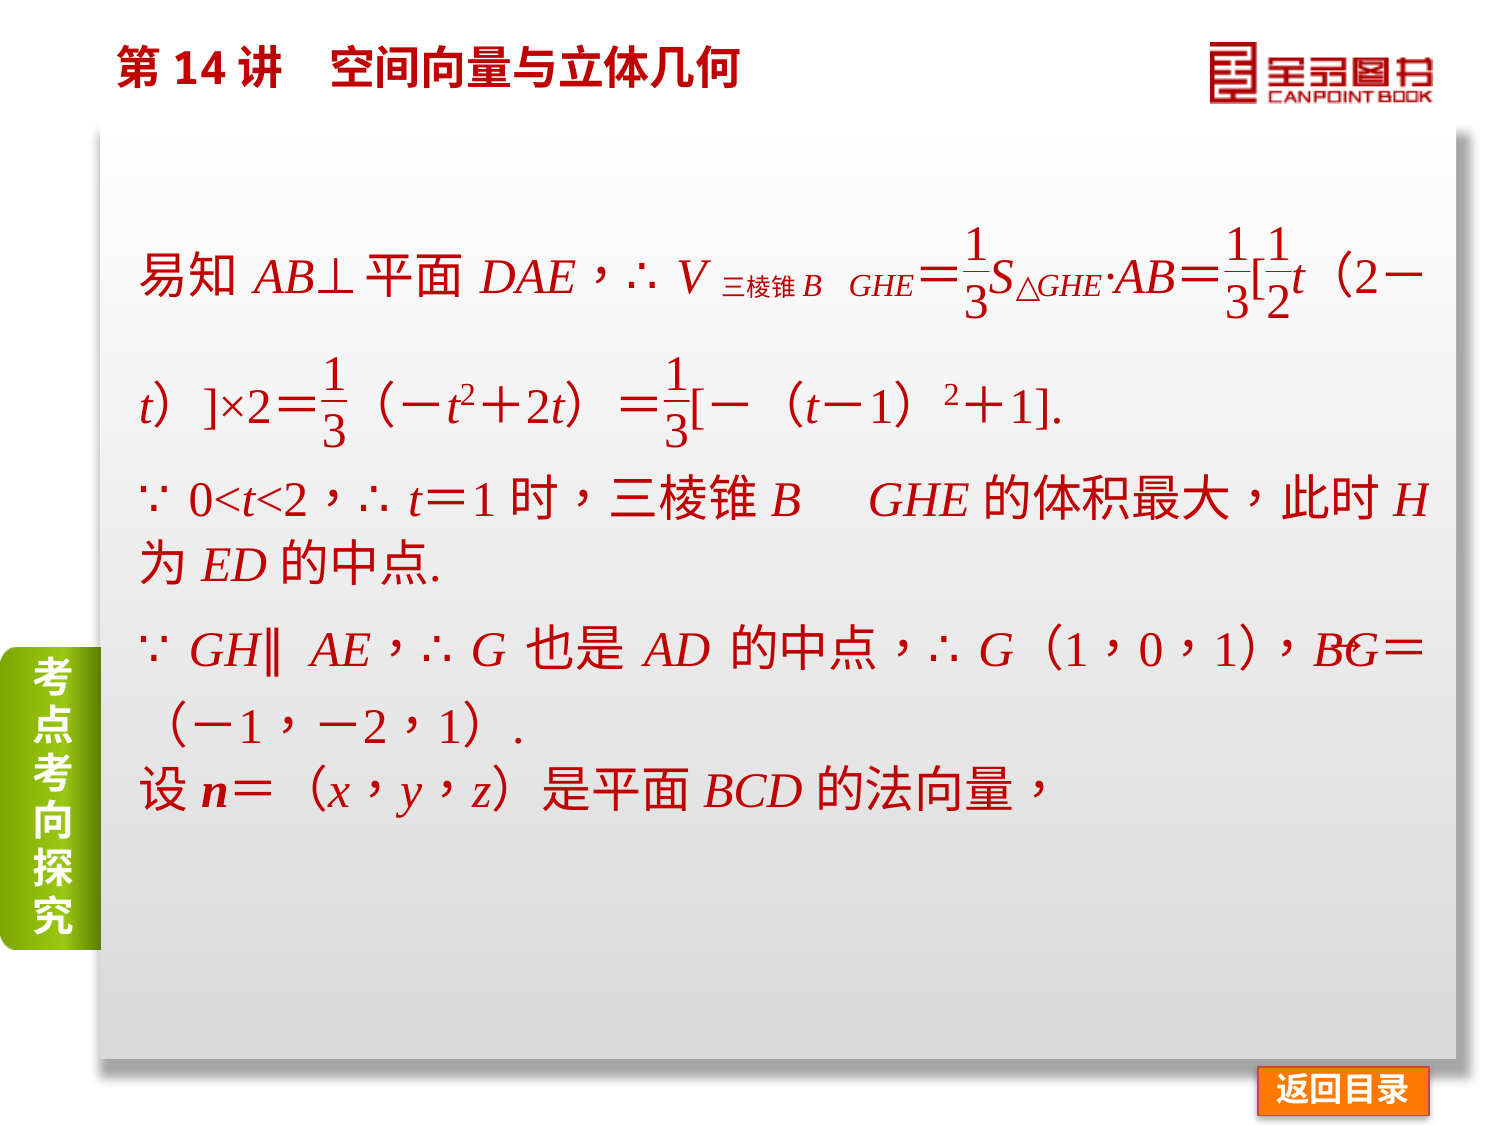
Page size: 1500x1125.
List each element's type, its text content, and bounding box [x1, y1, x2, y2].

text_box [138, 207, 1430, 1125]
title 第14讲 空间向量与立体几何 [100, 27, 1199, 106]
picture [0, 647, 101, 950]
picture [1210, 42, 1433, 104]
